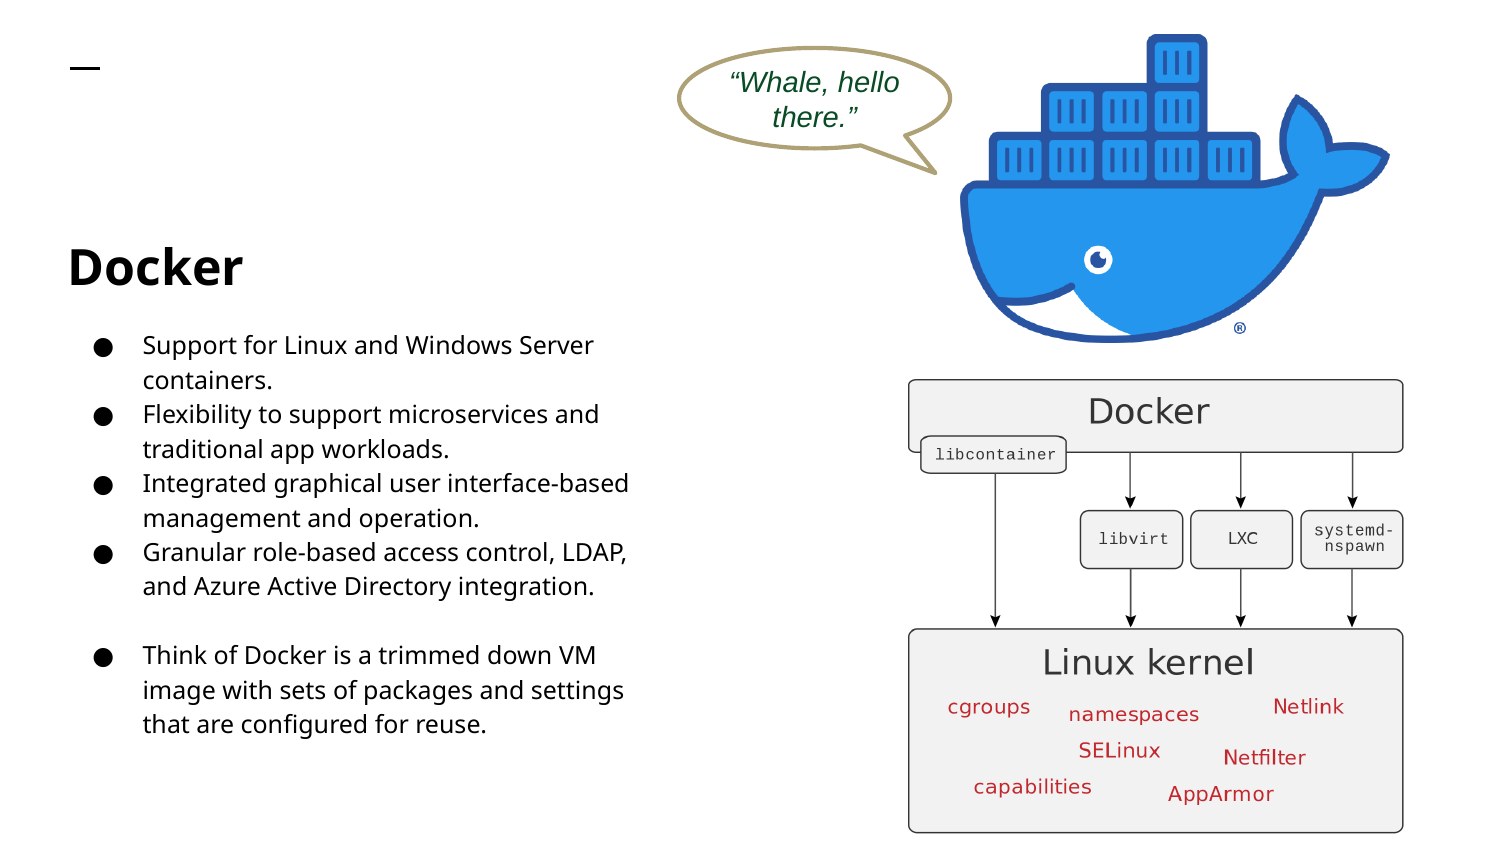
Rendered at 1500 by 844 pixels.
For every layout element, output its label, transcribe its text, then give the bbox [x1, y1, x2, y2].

title Docker [52, 188, 514, 310]
picture [894, 365, 1417, 844]
picture [960, 34, 1390, 343]
text_box “Whale, hello there.” [676, 45, 953, 176]
list Support for Linux and Windows Server containers. Flexibility to support microservices and traditional app workloads. Integrated graphical user interface-based management and operation. Granular role-based access control, LDAP, and Azure Active Directory integration. Think of Docker is a trimmed down VM image with sets of packages and settings that are configured for reuse. [52, 310, 669, 764]
